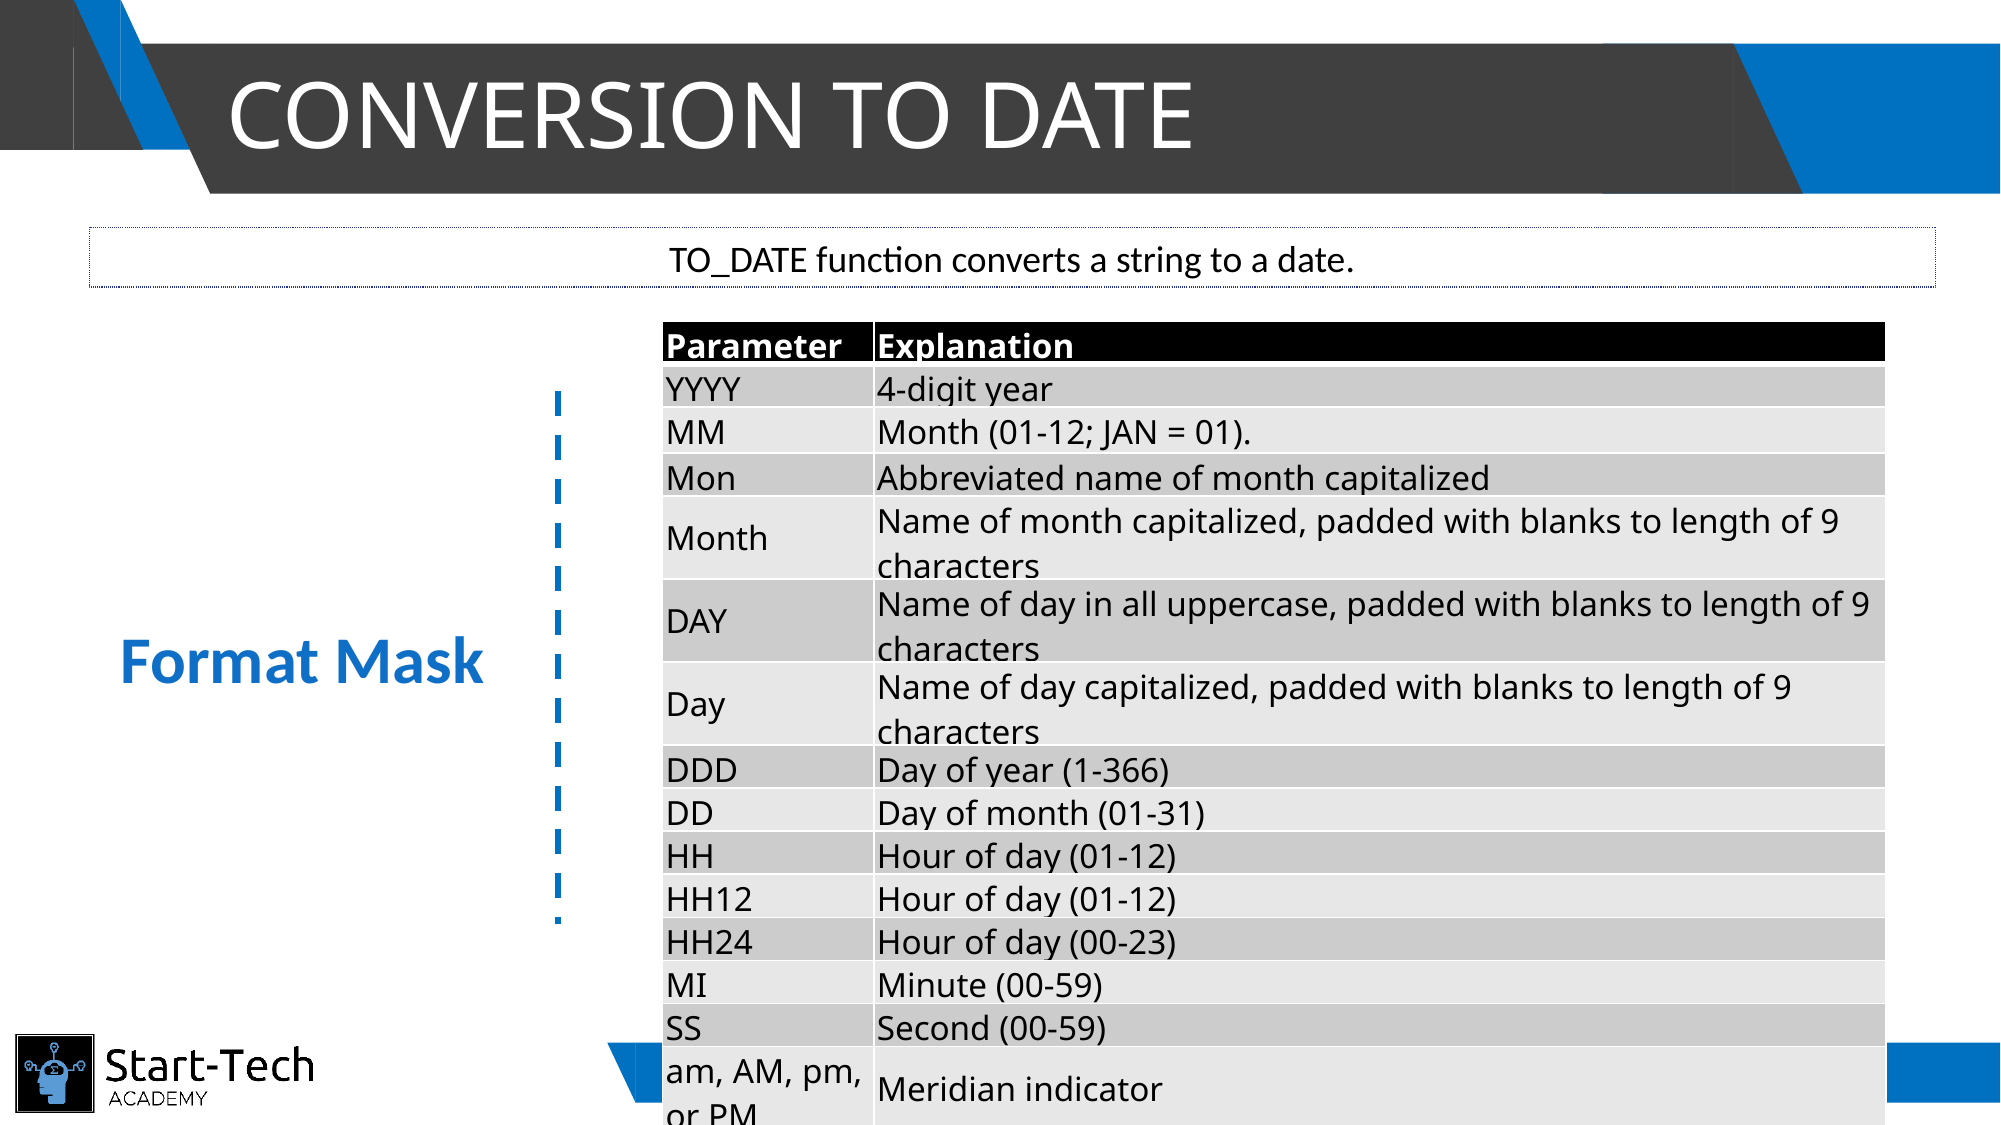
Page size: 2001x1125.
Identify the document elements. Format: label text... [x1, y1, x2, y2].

table_cell Minute (00-59) [875, 961, 1885, 1003]
table_cell MM [663, 408, 873, 452]
table_cell 4-digit year [875, 367, 1885, 406]
table_cell Day [663, 663, 873, 744]
text_box Format Mask [47, 609, 557, 705]
picture [5, 1023, 333, 1123]
table_cell Meridian indicator [875, 1047, 1885, 1125]
table_cell Mon [663, 454, 873, 495]
table_cell DD [663, 789, 873, 830]
table_cell Day of month (01-31) [875, 789, 1885, 830]
table_cell MI [663, 961, 873, 1003]
table_cell Name of month capitalized, padded with blanks to length of 9 characters [875, 497, 1885, 578]
table_cell DDD [663, 746, 873, 787]
table_cell Name of day in all uppercase, padded with blanks to length of 9 characters [875, 580, 1885, 661]
table_cell HH [663, 832, 873, 873]
table_cell YYYY [663, 367, 873, 406]
table_cell Month [663, 497, 873, 578]
table_cell Second (00-59) [875, 1004, 1885, 1046]
table_cell Name of day capitalized, padded with blanks to length of 9 characters [875, 663, 1885, 744]
table_cell DAY [663, 580, 873, 661]
text_box TO_DATE function converts a string to a date. [89, 227, 1936, 288]
table_header Parameter [663, 322, 873, 361]
table_cell Hour of day (01-12) [875, 875, 1885, 917]
table_cell SS [663, 1004, 873, 1046]
table_cell Day of year (1-366) [875, 746, 1885, 787]
table_header Explanation [875, 322, 1885, 361]
table_cell Hour of day (01-12) [875, 832, 1885, 873]
table_cell HH24 [663, 918, 873, 960]
table_cell Abbreviated name of month capitalized [875, 454, 1885, 495]
table_cell Hour of day (00-23) [875, 918, 1885, 960]
table_cell HH12 [663, 875, 873, 917]
table_cell Month (01-12; JAN = 01). [875, 408, 1885, 452]
title CONVERSION TO DATE [211, 9, 1734, 227]
table_cell am, AM, pm, or PM [663, 1047, 873, 1125]
